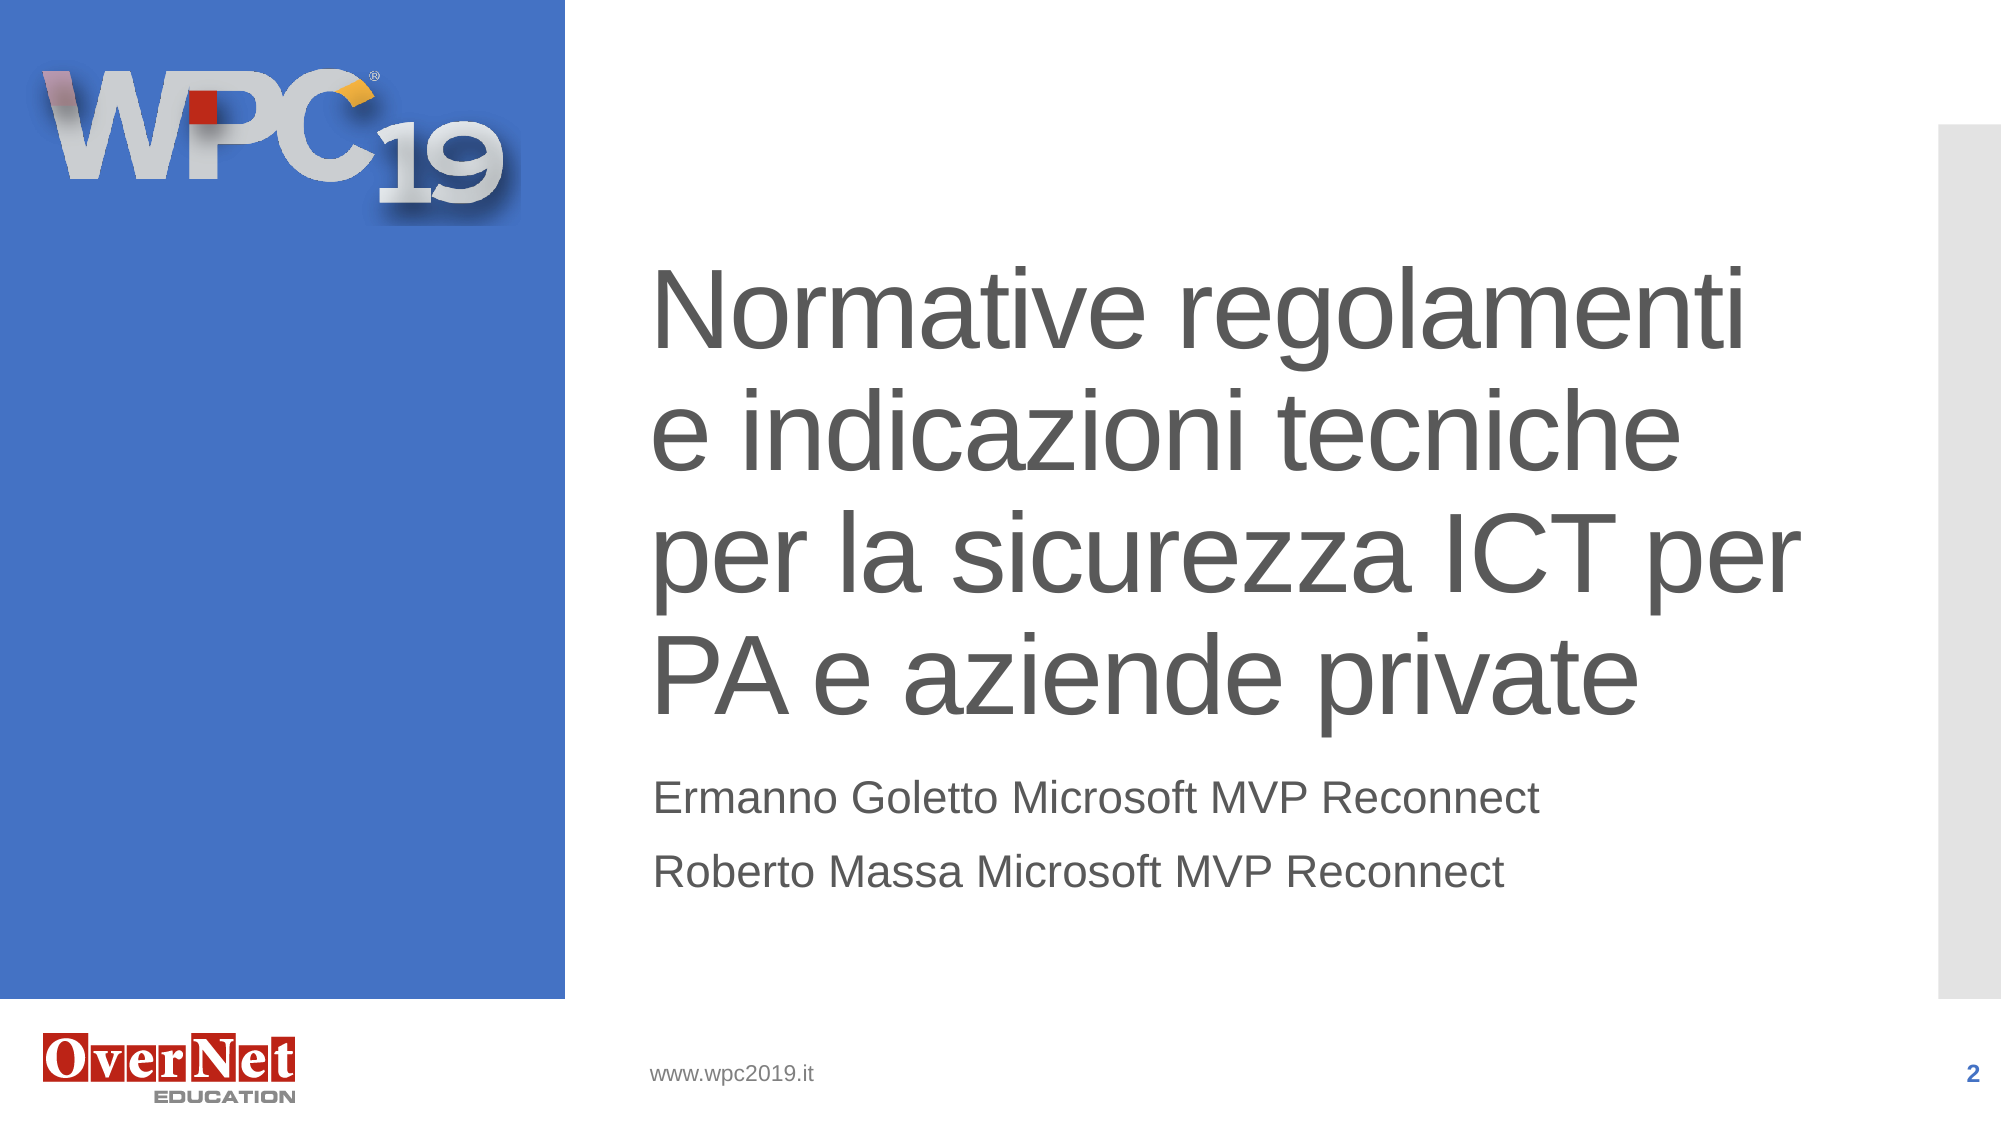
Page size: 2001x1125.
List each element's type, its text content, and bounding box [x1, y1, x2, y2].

picture [43, 1033, 295, 1103]
list Ermanno Goletto Microsoft MVP Reconnect Roberto Massa Microsoft MVP Reconnect [637, 766, 1838, 917]
footer www.wpc2019.it [634, 1042, 1605, 1103]
title Normative regolamenti e indicazioni tecniche per la sicurezza ICT per PA e aziende private [634, 213, 1835, 747]
picture [15, 57, 521, 226]
slide_number 2 [1744, 1042, 1996, 1103]
